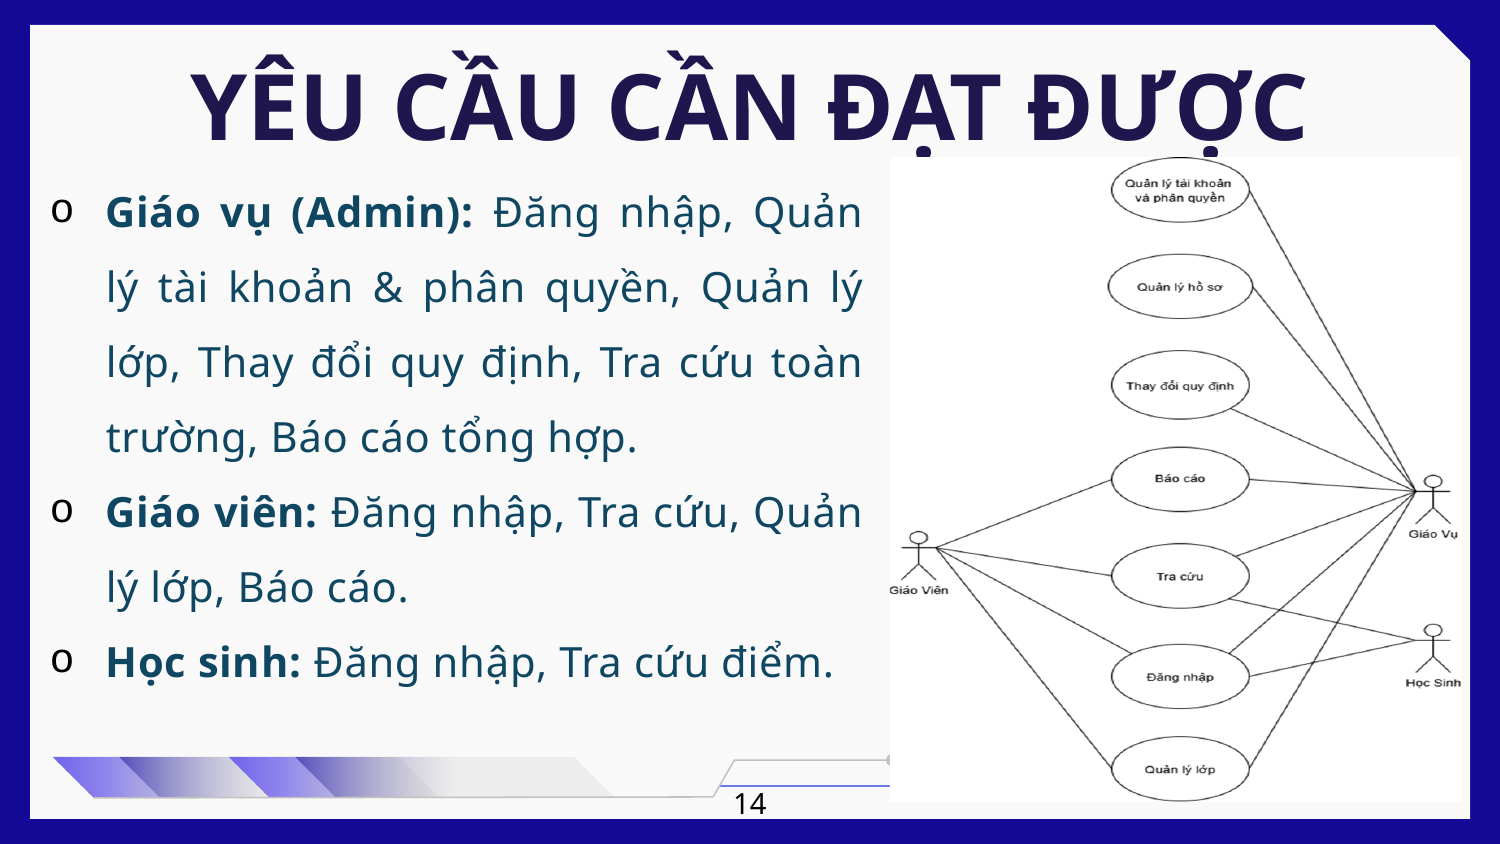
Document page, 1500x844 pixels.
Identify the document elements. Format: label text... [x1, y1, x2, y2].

text_box Giáo vụ (Admin): Đăng nhập, Quản lý tài khoản & phân quyền, Quản lý lớp, Thay đổi quy định, Tra cứu toàn trường, Báo cáo tổng hợp. Giáo viên: Đăng nhập, Tra cứu, Quản lý lớp, Báo cáo. Học sinh: Đăng nhập, Tra cứu điểm. [0, 161, 864, 687]
slide_number 14 [525, 777, 975, 838]
text_box [889, 157, 1462, 802]
text_box YÊU CẦU CẦN ĐẠT ĐƯỢC [0, 25, 1500, 167]
picture [45, 755, 627, 824]
